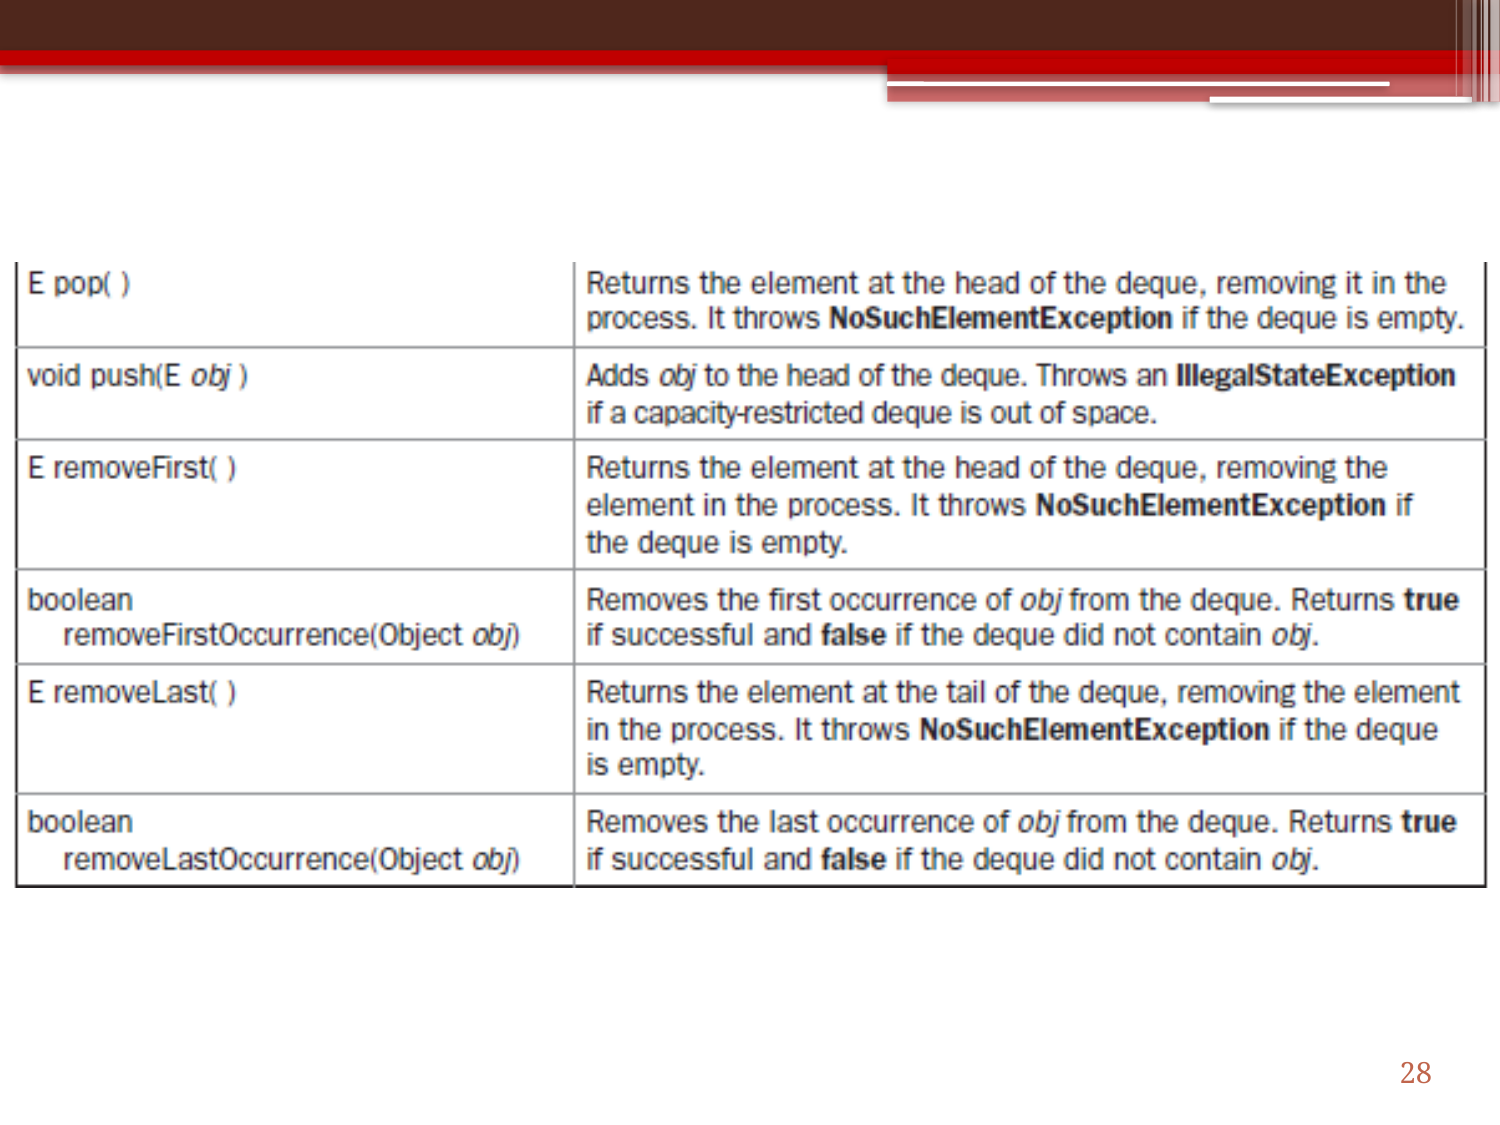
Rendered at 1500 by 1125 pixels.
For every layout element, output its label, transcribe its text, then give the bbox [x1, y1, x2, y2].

slide_number 28 [1287, 1041, 1447, 1102]
picture [0, 262, 1500, 888]
